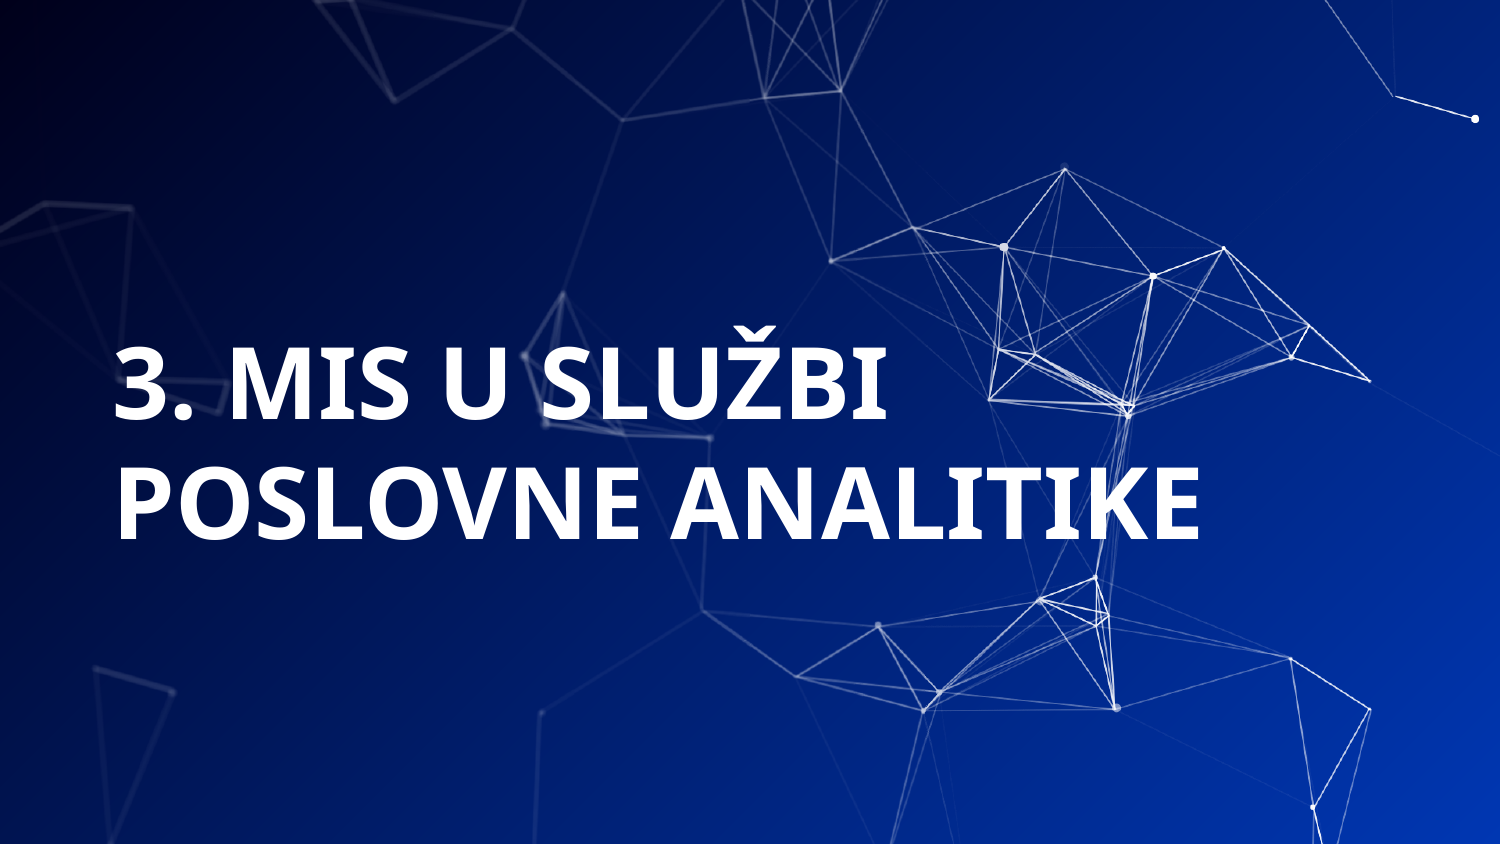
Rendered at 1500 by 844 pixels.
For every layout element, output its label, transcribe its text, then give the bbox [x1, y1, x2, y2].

picture [0, 0, 1500, 844]
title 3. MIS U SLUŽBI POSLOVNE ANALITIKE [112, 259, 1313, 560]
